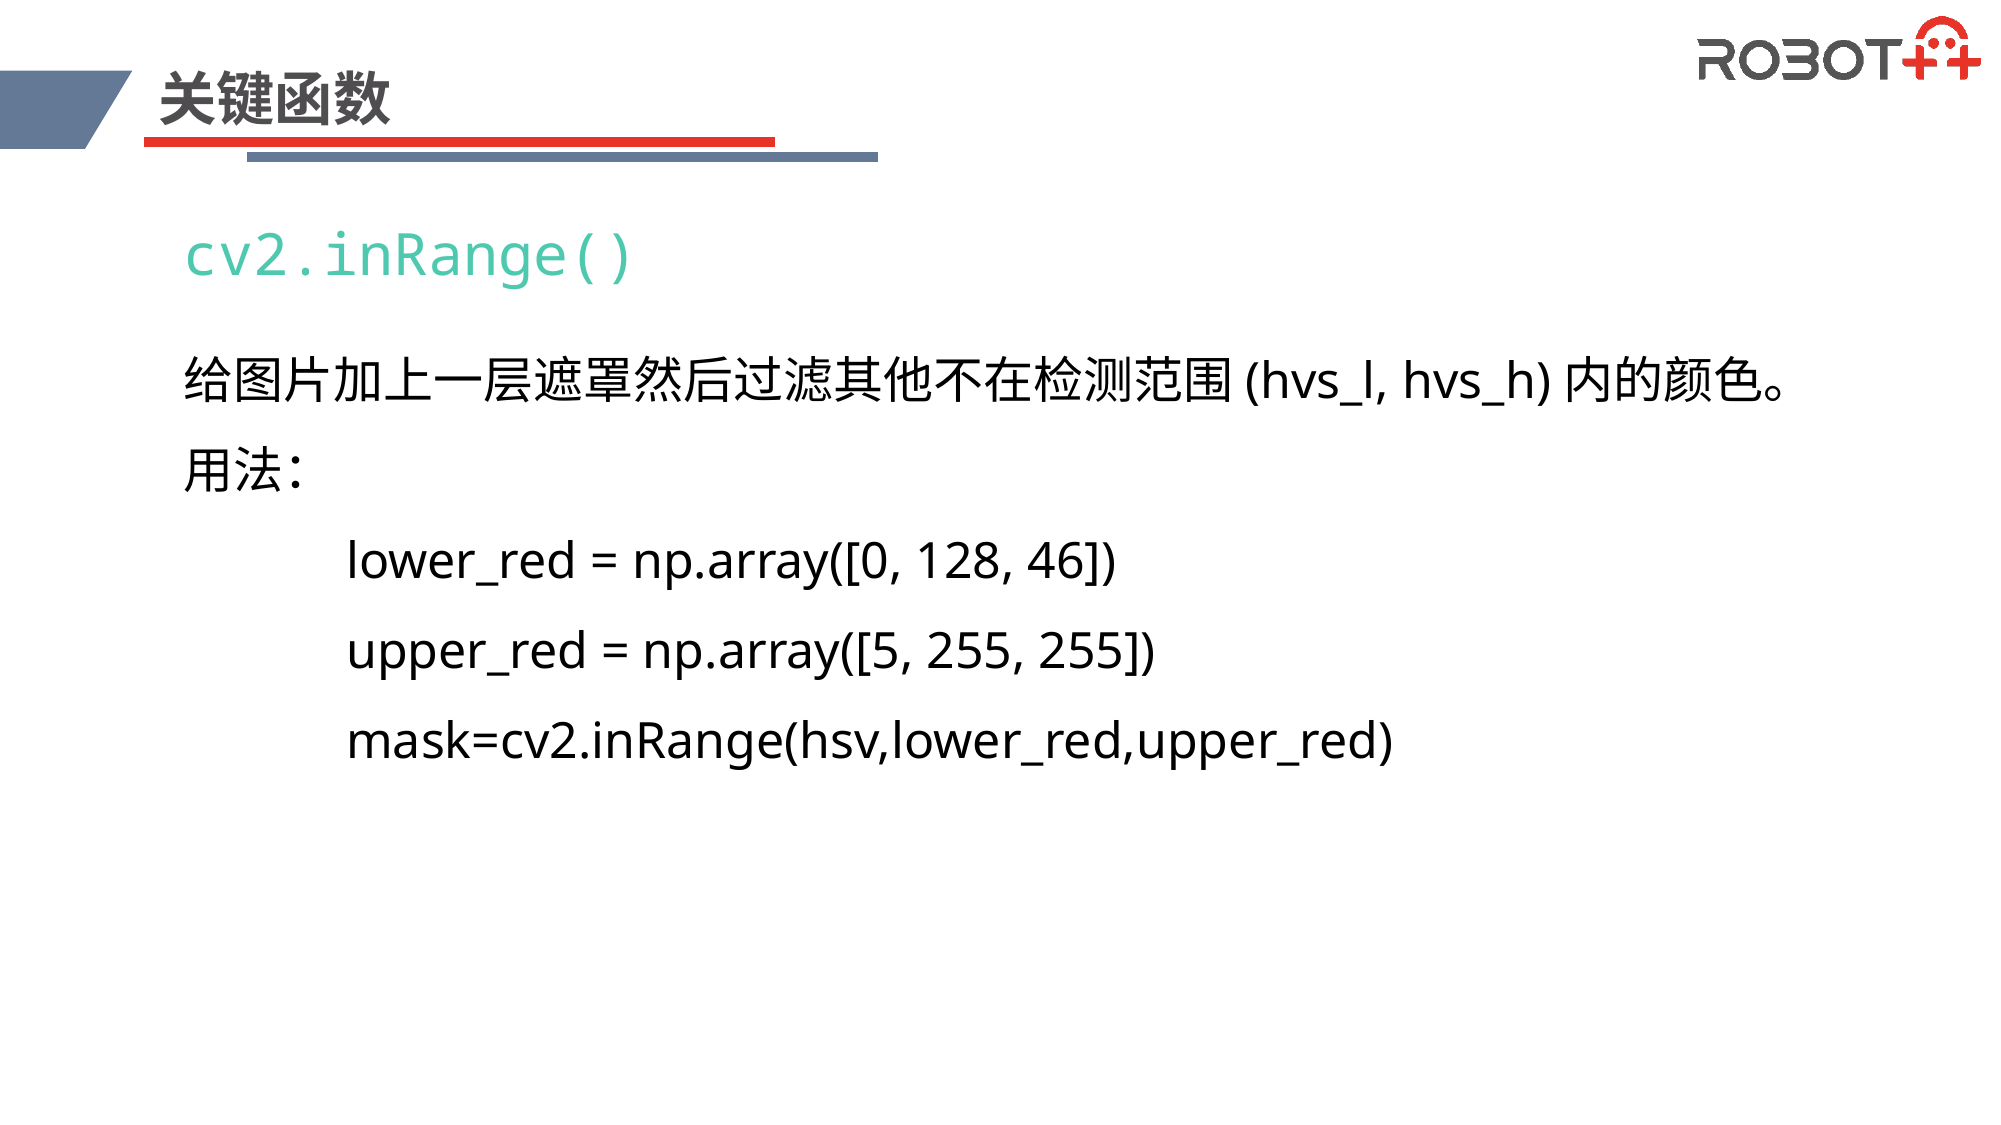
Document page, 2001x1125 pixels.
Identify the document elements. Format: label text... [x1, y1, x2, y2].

picture [1697, 16, 1981, 80]
text_box cv2.inRange() [168, 209, 774, 295]
text_box 给图片加上一层遮罩然后过滤其他不在检测范围(hvs_l, hvs_h)内的颜色。 用法： lower_red = np.array([0, 128, 46]) upper_red = np.array([5, 255, 255]) mask=cv2.inRange(hsv,lower_red,upper_red) [168, 311, 1836, 777]
text_box [0, 70, 133, 149]
text_box 关键函数 [143, 41, 749, 137]
